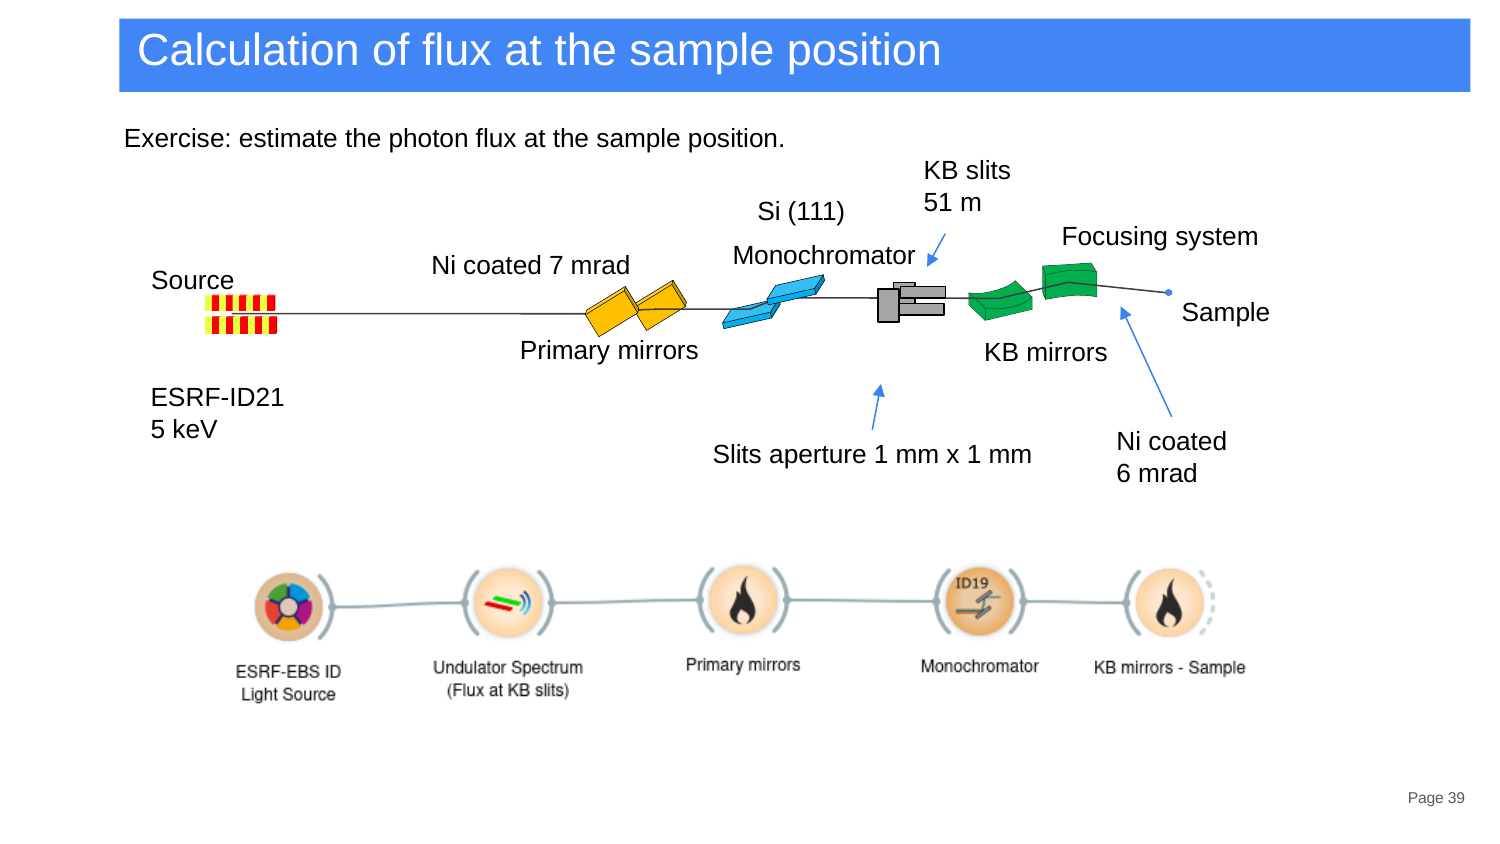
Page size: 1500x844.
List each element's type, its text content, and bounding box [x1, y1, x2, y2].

picture [219, 538, 1277, 719]
text_box KB slits 51 m [908, 145, 1027, 209]
text_box Exercise: estimate the photon flux at the sample position. [108, 113, 1400, 160]
title Calculation of flux at the sample position [119, 18, 1471, 92]
text_box Si (111) [742, 186, 861, 209]
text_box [135, 211, 1287, 496]
slide_number Page 39 [1389, 764, 1480, 830]
